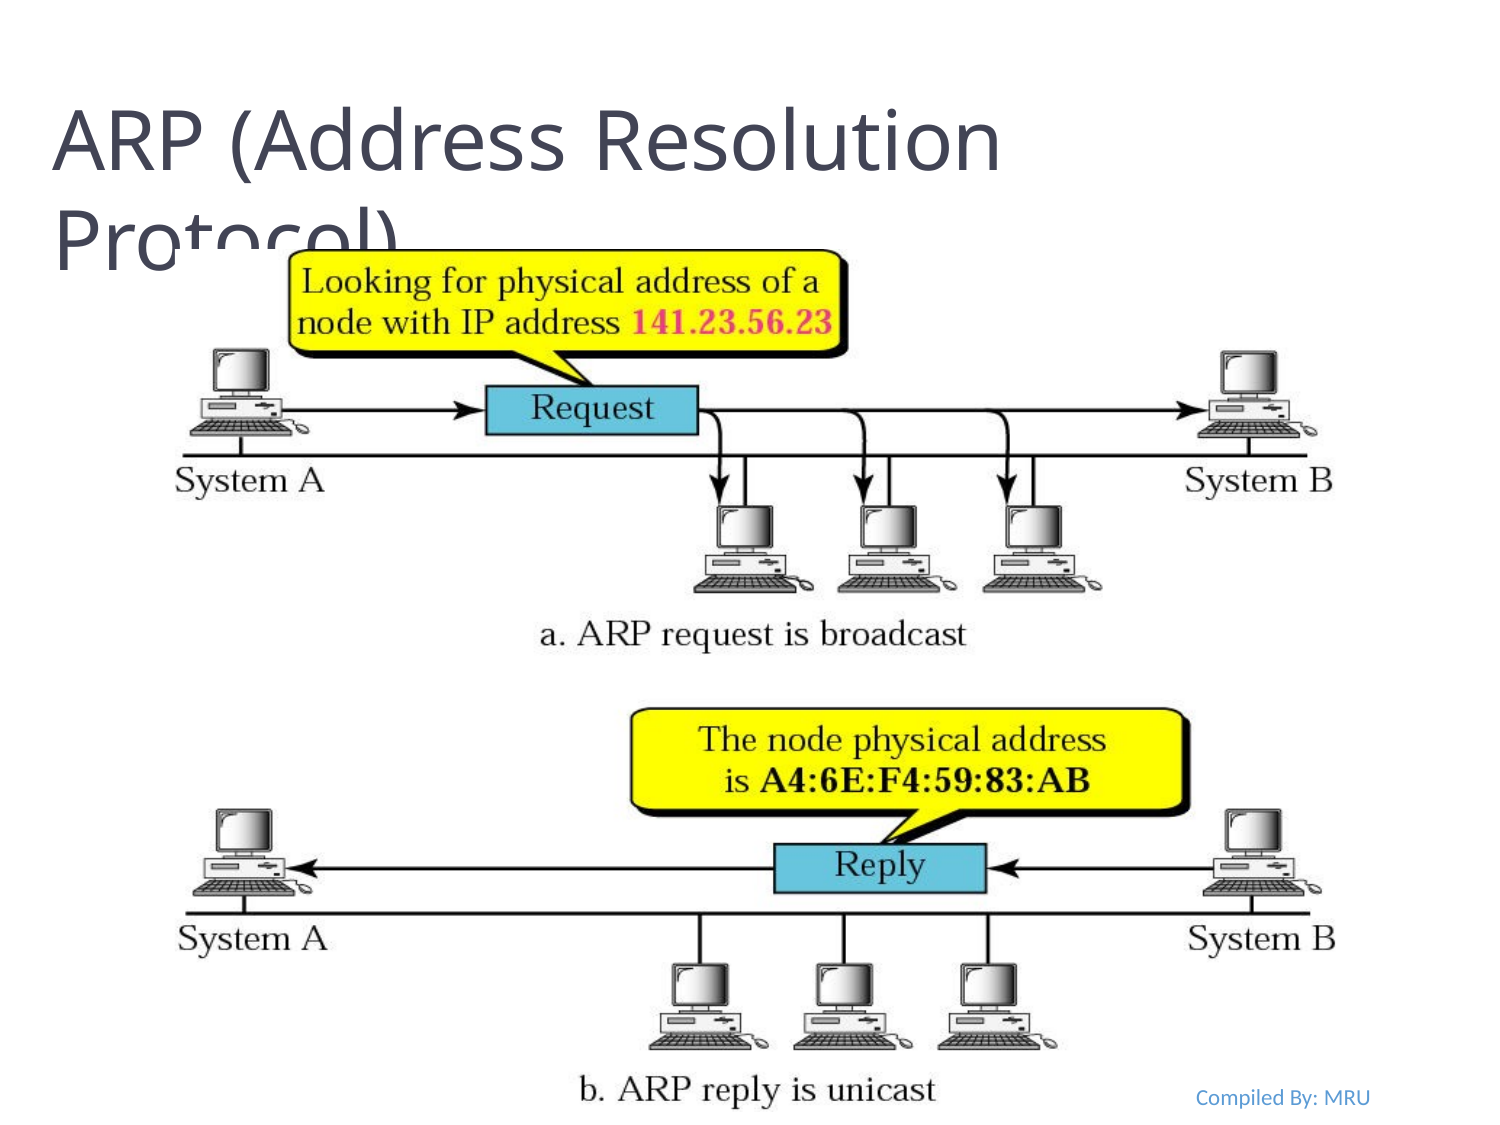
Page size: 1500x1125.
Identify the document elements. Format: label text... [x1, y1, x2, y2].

text_box Compiled By: MRU [1181, 1074, 1477, 1119]
text_box ARP (Address Resolution Protocol) [50, 87, 1315, 288]
text_box [174, 249, 1338, 1112]
